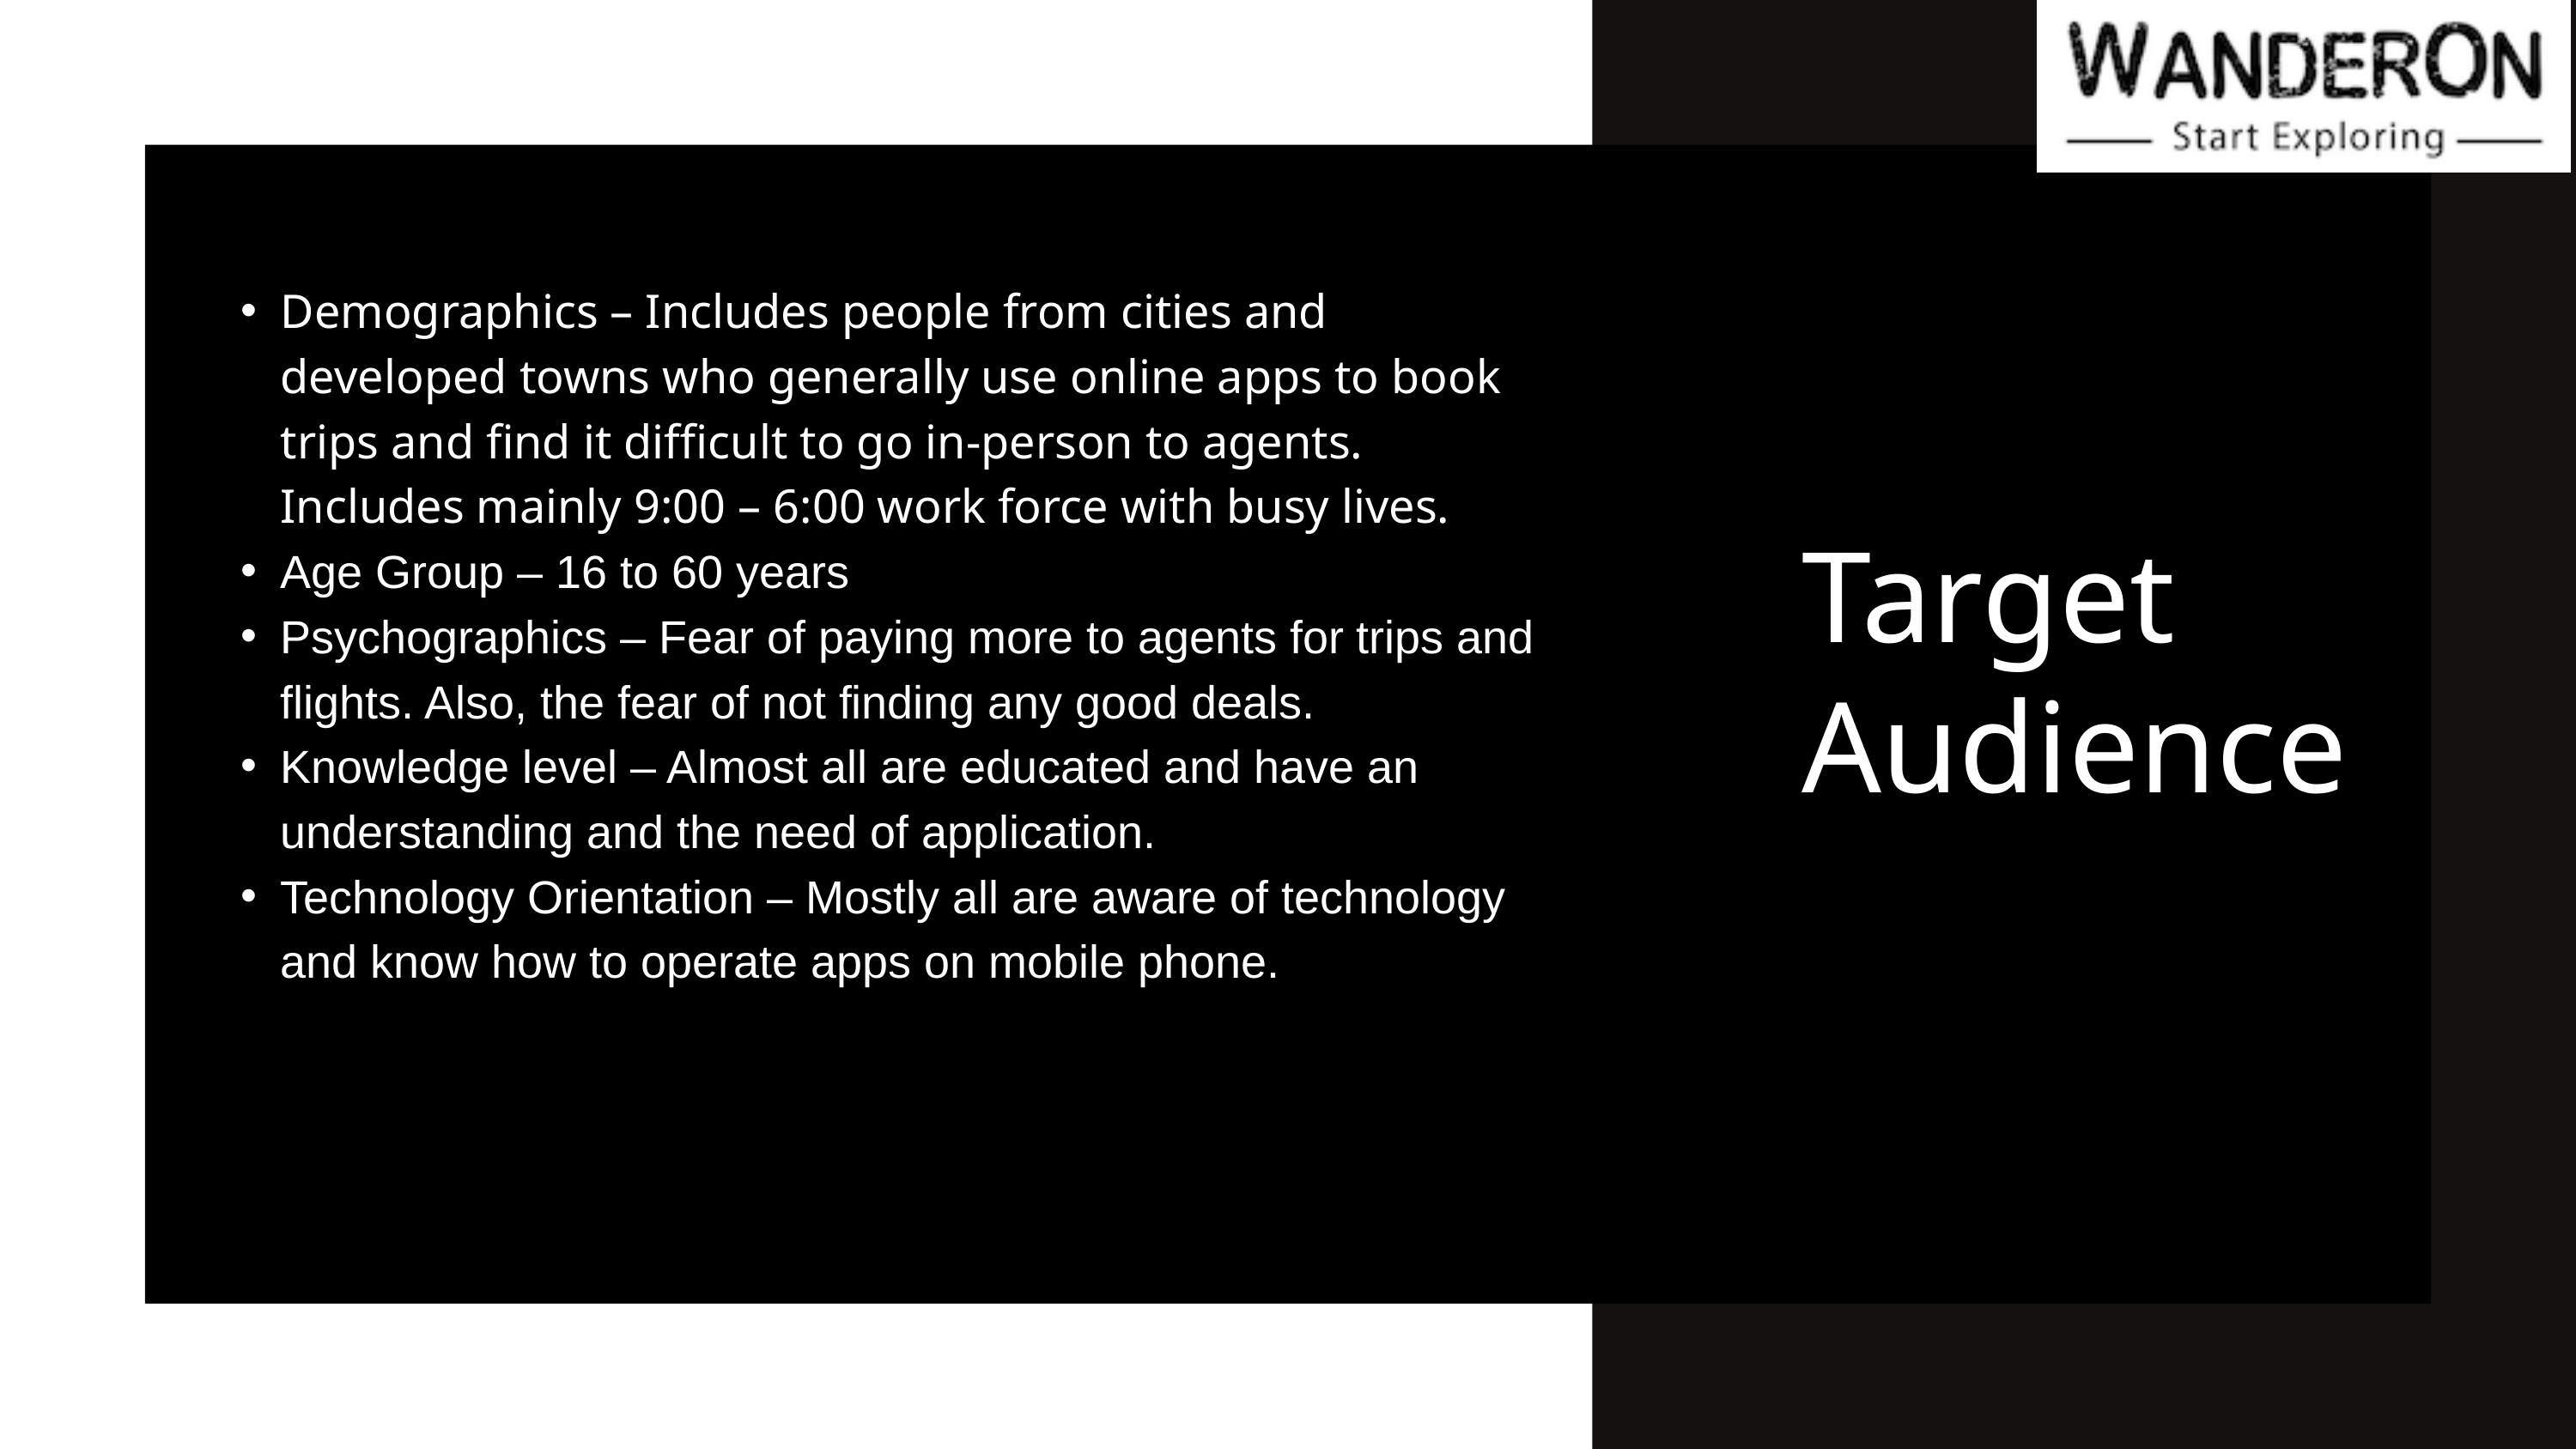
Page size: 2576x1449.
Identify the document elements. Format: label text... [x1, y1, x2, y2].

picture [2037, 0, 2571, 173]
text_box Target Audience [1801, 517, 2426, 818]
text_box [1592, 0, 2576, 1449]
text_box Demographics – Includes people from cities and developed towns who generally use online apps to book trips and find it difficult to go in-person to agents. Includes mainly 9:00 – 6:00 work force with busy lives. Age Group – 16 to 60 years Psychographics – Fear of paying more to agents for trips and flights. Also, the fear of not finding any good deals. Knowledge level – Almost all are educated and have an understanding and the need of application. Technology Orientation – Mostly all are aware of technology and know how to operate apps on mobile phone. [201, 272, 1535, 988]
text_box [144, 144, 2432, 1304]
